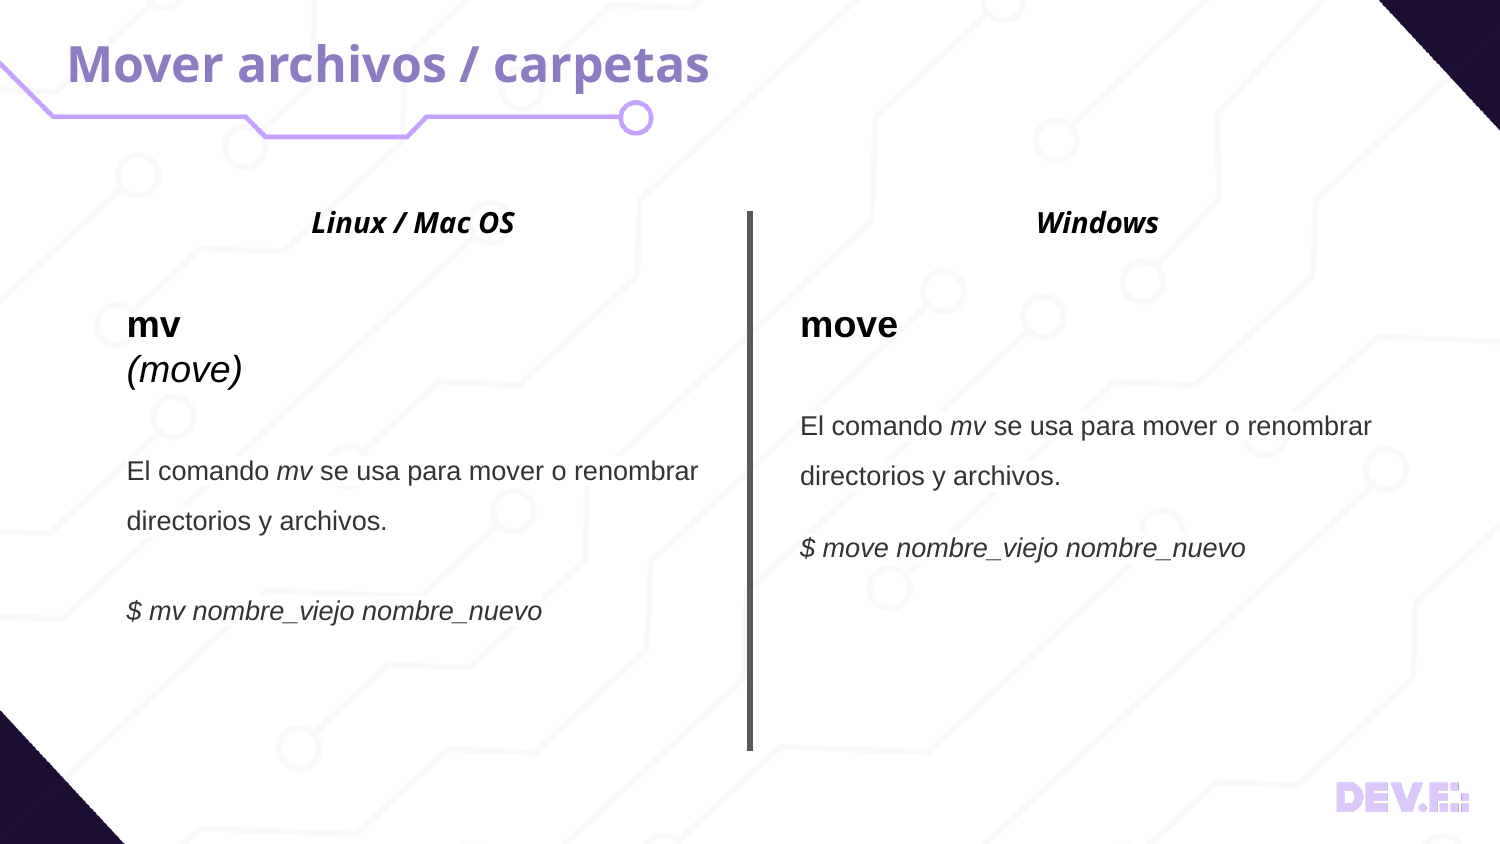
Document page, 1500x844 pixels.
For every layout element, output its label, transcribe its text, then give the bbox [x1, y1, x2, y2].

picture [0, 0, 1500, 844]
text_box mv (move) El comando mv se usa para mover o renombrar directorios y archivos. $ mv nombre_viejo nombre_nuevo [111, 285, 735, 844]
text_box move El comando mv se usa para mover o renombrar directorios y archivos. $ move nombre_viejo nombre_nuevo [785, 285, 1465, 844]
title Mover archivos / carpetas [51, 17, 1212, 112]
text_box Linux / Mac OS [111, 189, 716, 273]
text_box Windows [796, 189, 1400, 273]
